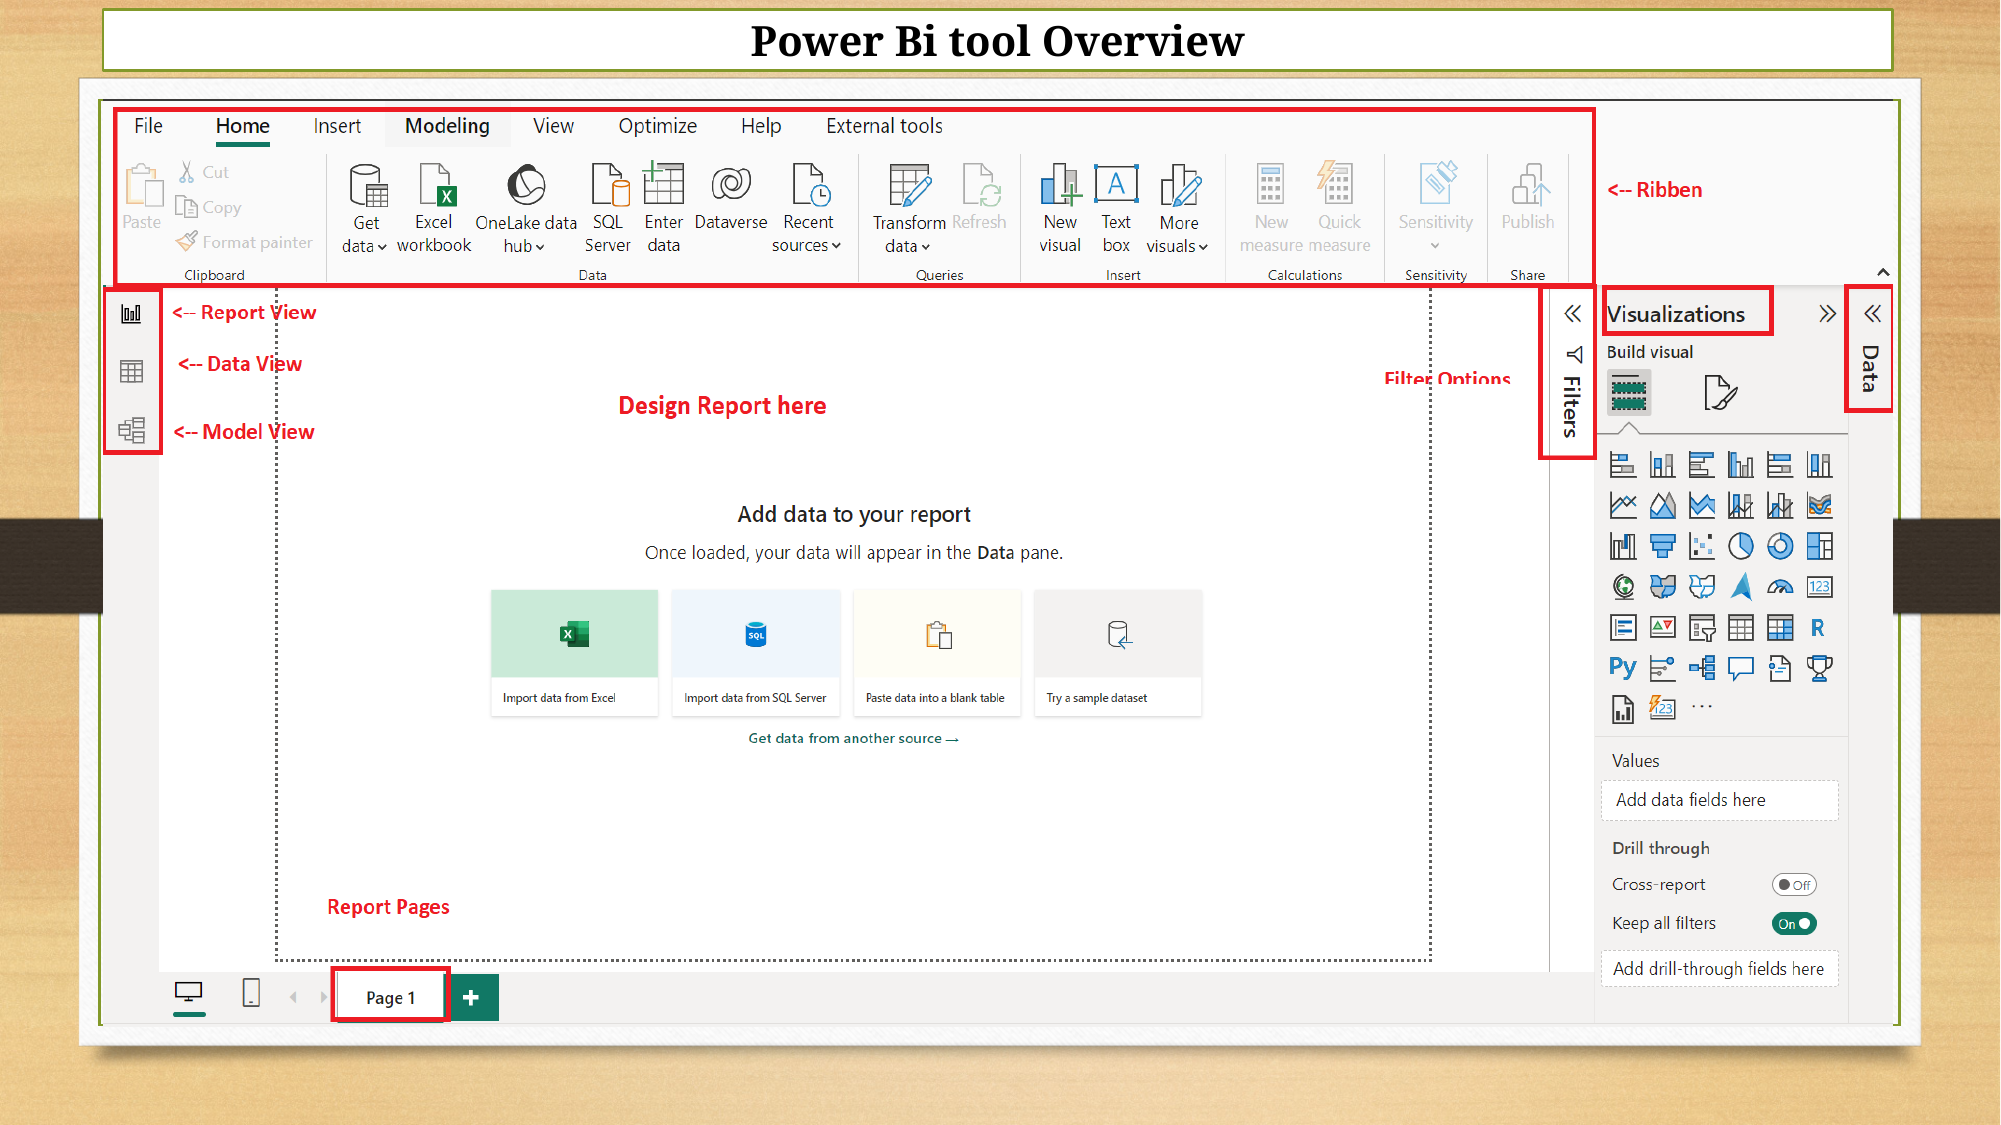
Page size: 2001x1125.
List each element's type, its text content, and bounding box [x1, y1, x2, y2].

title Power Bi tool Overview [102, 8, 1894, 72]
picture [0, 0, 2001, 1125]
